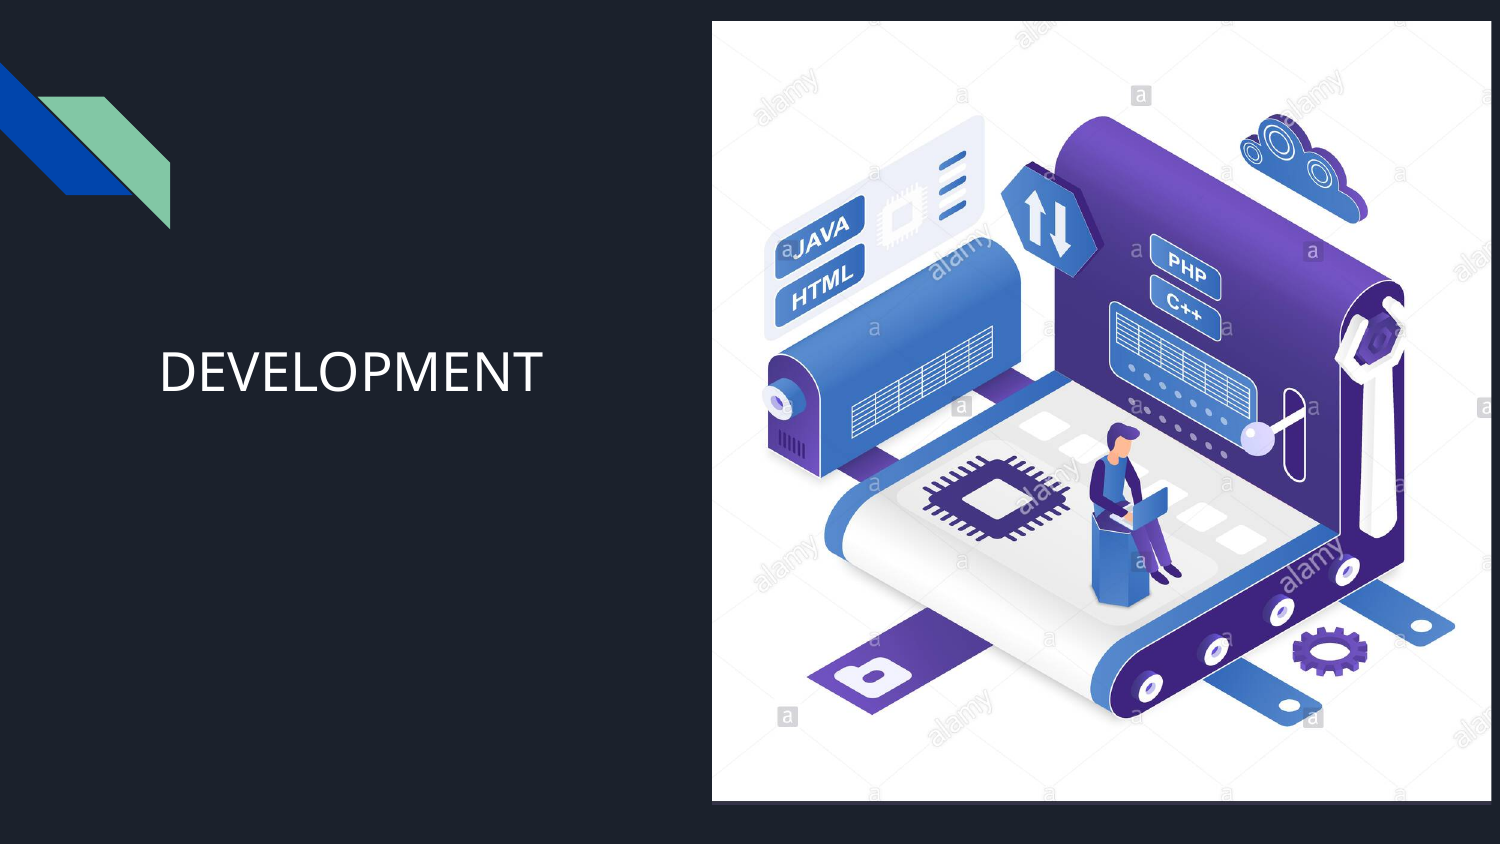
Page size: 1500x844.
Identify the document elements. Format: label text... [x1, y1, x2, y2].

picture [711, 21, 1492, 805]
title DEVELOPMENT [34, 321, 668, 422]
